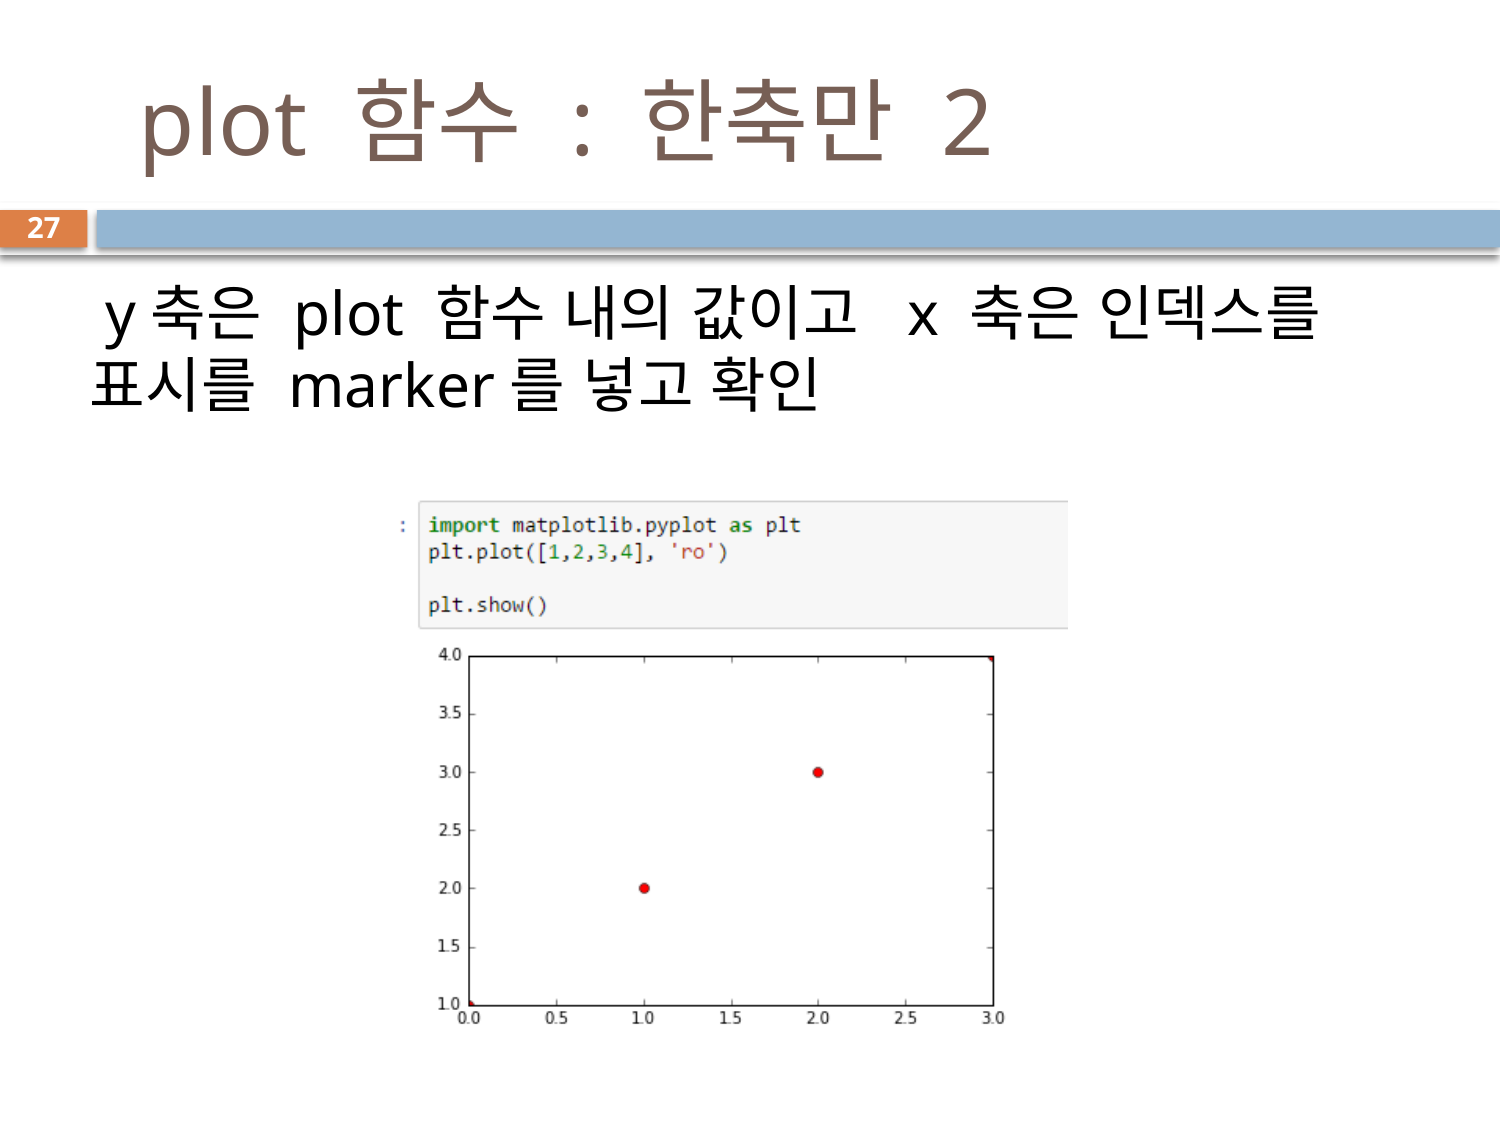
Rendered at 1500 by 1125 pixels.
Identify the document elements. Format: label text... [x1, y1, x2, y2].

title plot 함수 : 한축만 2 [100, 37, 1438, 200]
picture [395, 479, 1068, 1046]
list y축은 plot 함수 내의 값이고 x 축은 인덱스를 표시를 marker를 넣고 확인 [75, 267, 1425, 480]
slide_number 27 [0, 208, 88, 249]
